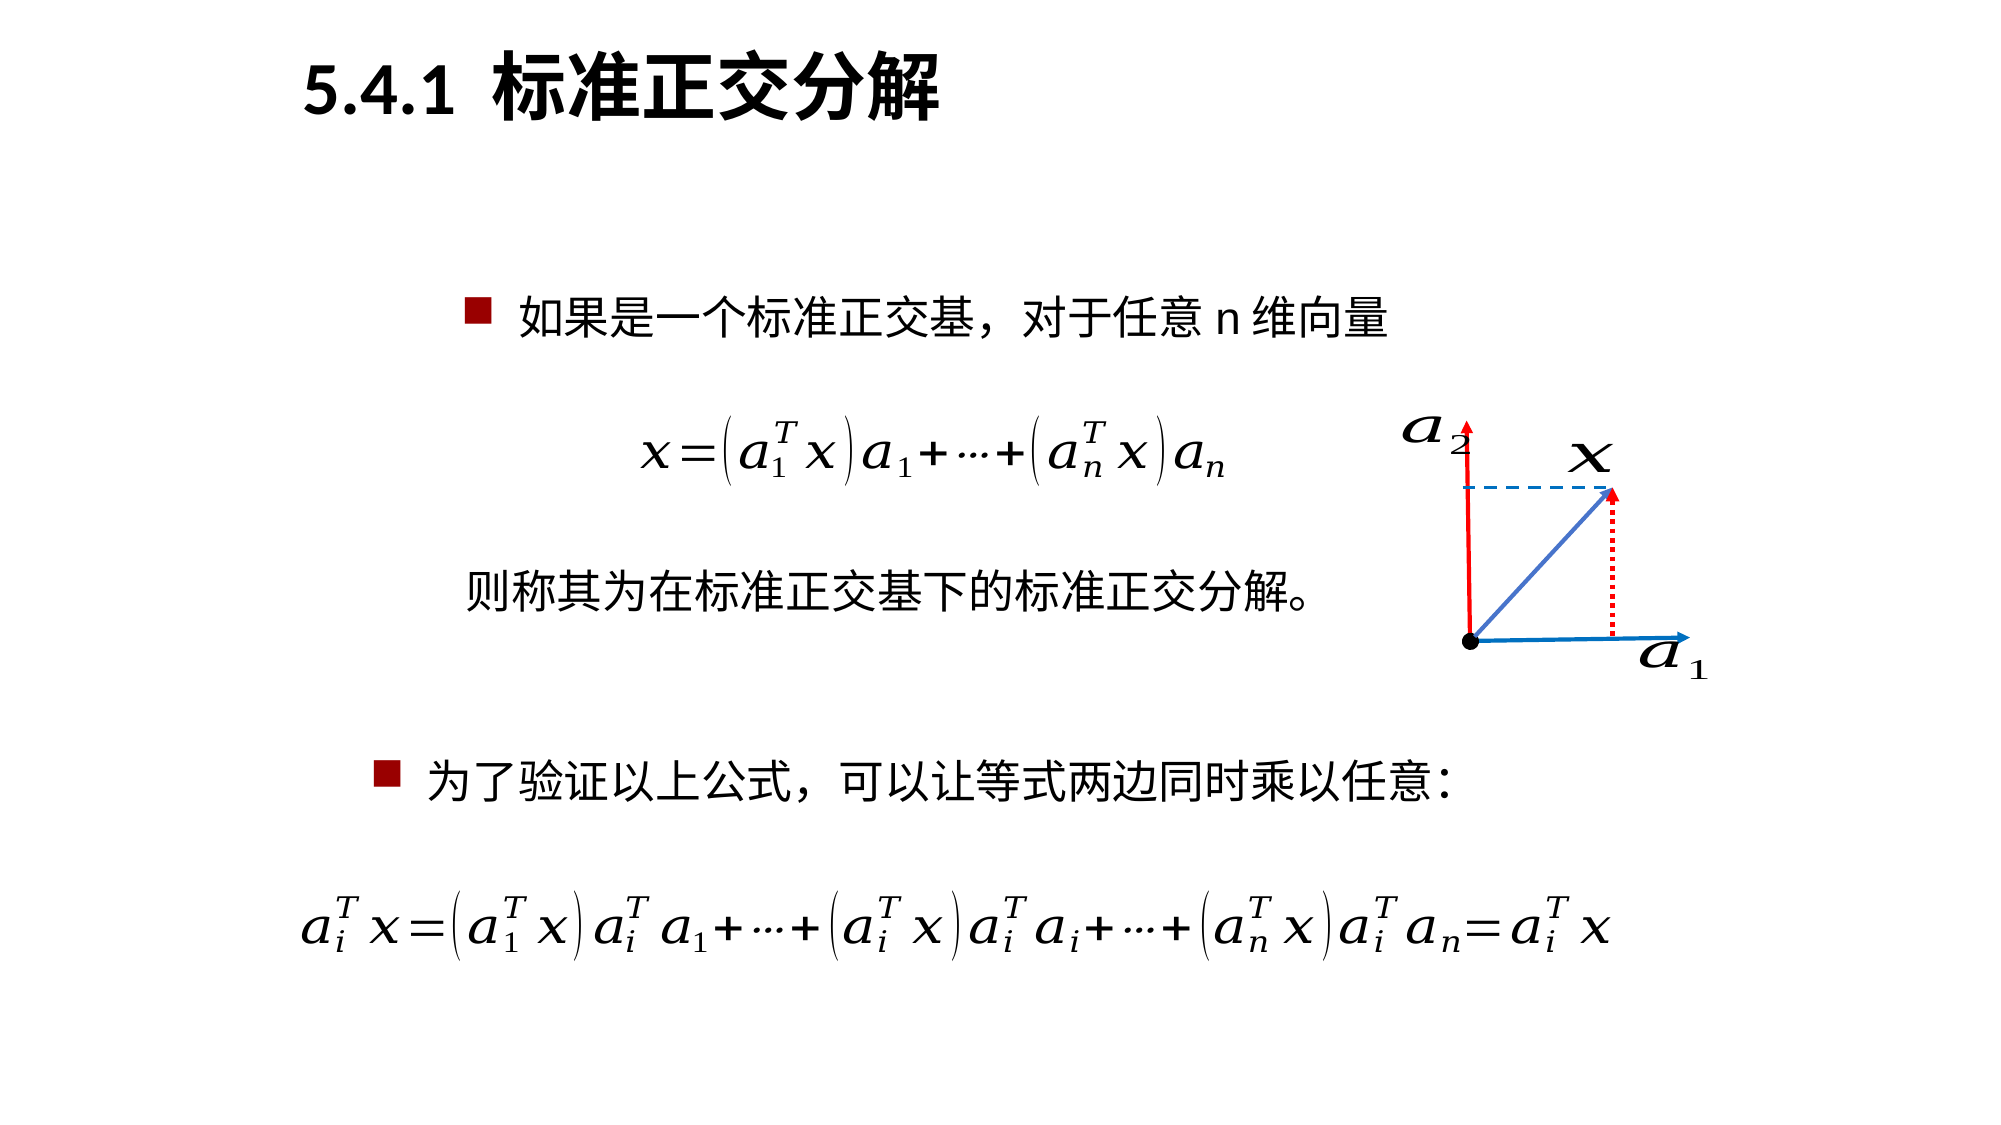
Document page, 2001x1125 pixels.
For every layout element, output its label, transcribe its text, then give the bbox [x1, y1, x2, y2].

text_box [1473, 489, 1611, 638]
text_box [1374, 499, 1686, 674]
text_box 5.4.1 标准正交分解 [287, 37, 1732, 131]
